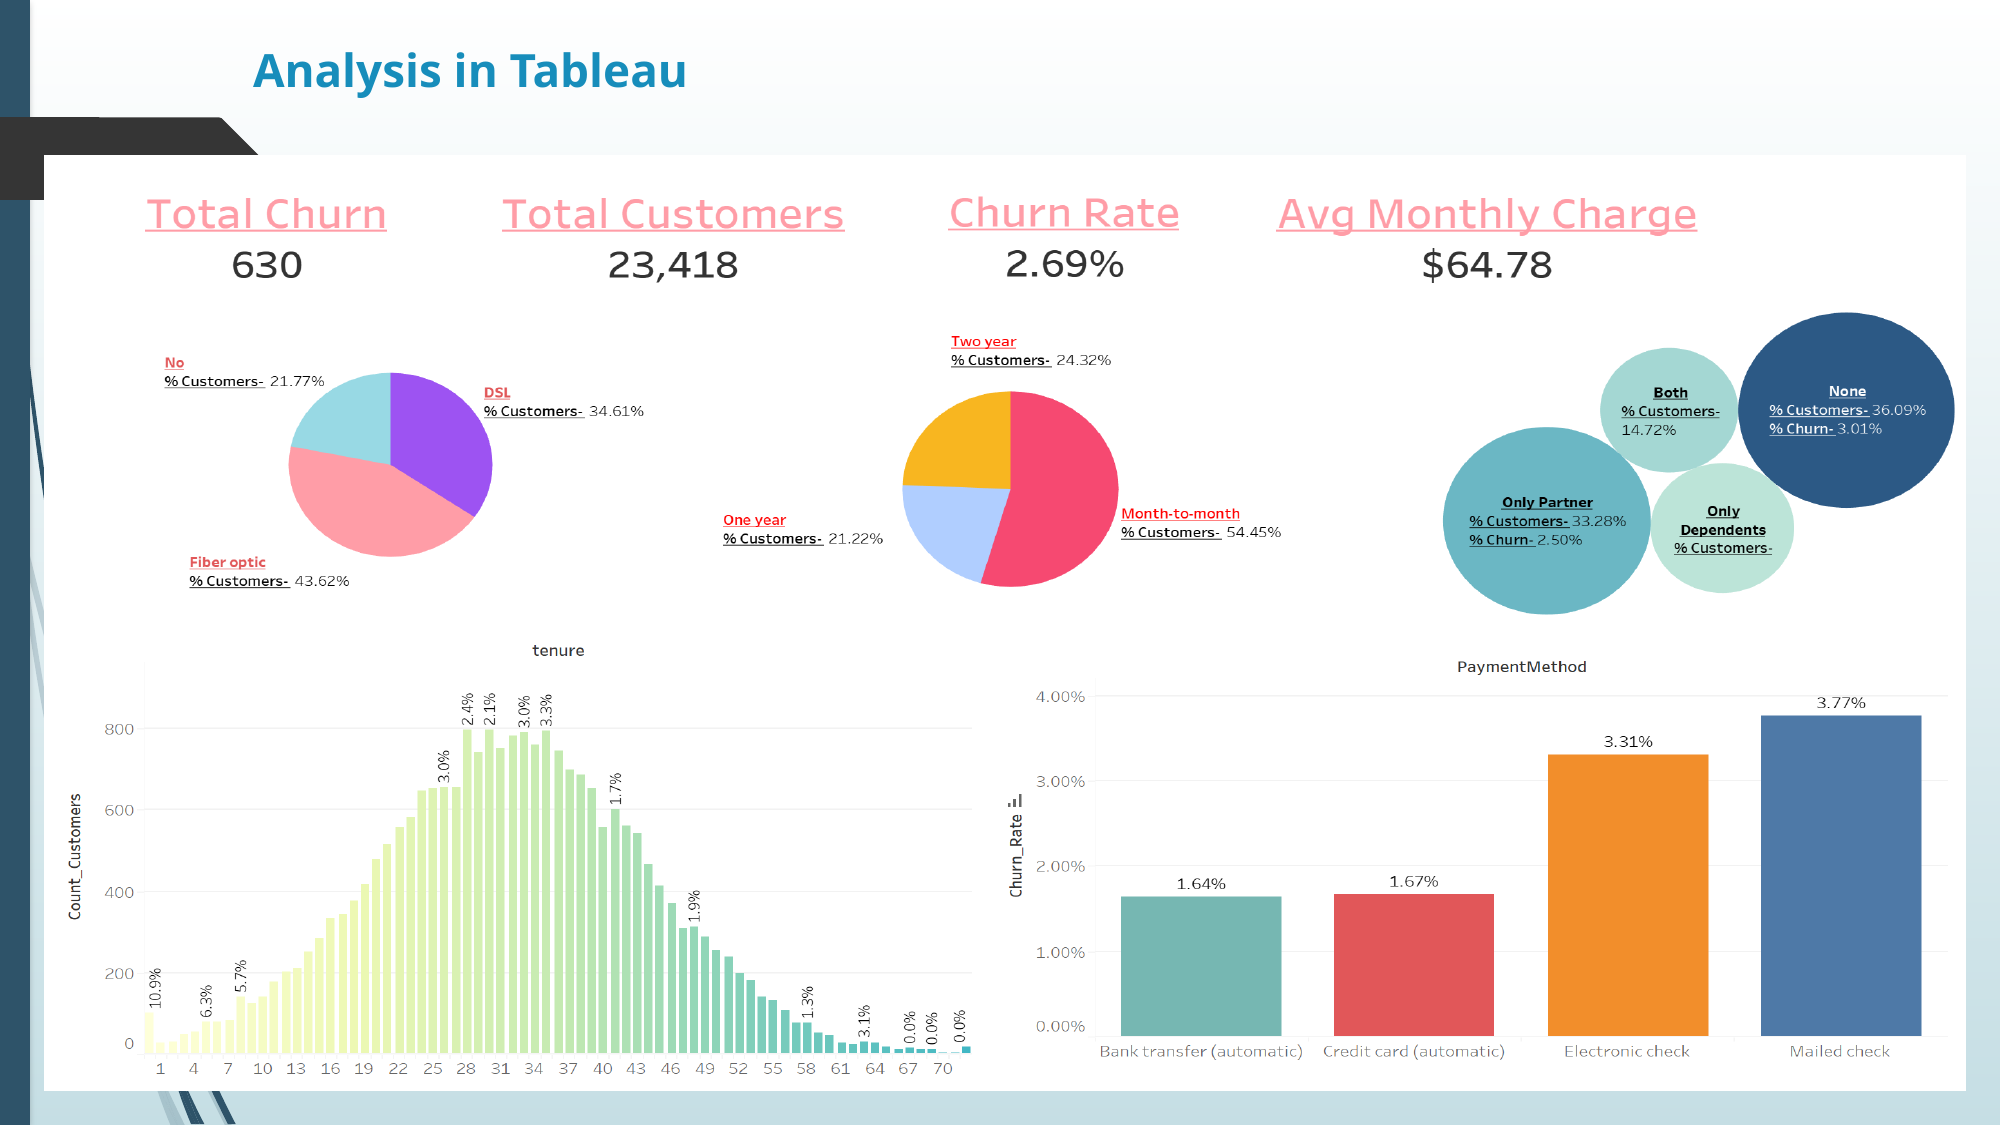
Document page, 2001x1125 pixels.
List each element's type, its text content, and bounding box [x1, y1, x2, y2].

picture [44, 155, 1966, 1091]
title Analysis in Tableau [238, 34, 1819, 152]
